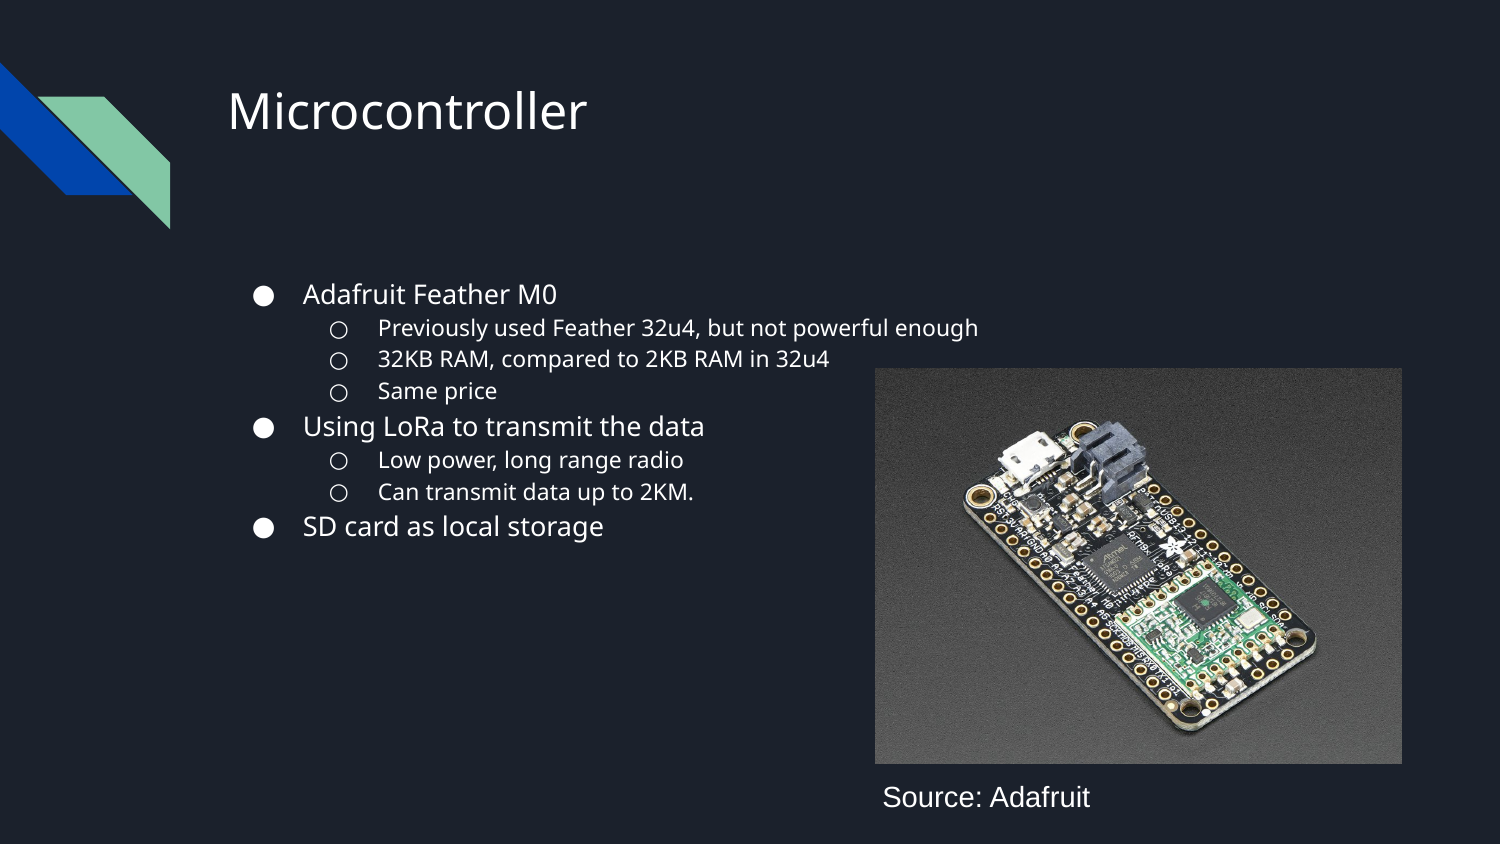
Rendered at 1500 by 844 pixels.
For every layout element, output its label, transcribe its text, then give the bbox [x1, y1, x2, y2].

title Microcontroller [212, 64, 1368, 215]
text_box Source: Adafruit [867, 763, 1463, 844]
list Adafruit Feather M0 Previously used Feather 32u4, but not powerful enough 32KB RAM, compared to 2KB RAM in 32u4 Same price Using LoRa to transmit the data Low power, long range radio Can transmit data up to 2KM. SD card as local storage [212, 257, 1368, 735]
picture [874, 368, 1402, 764]
